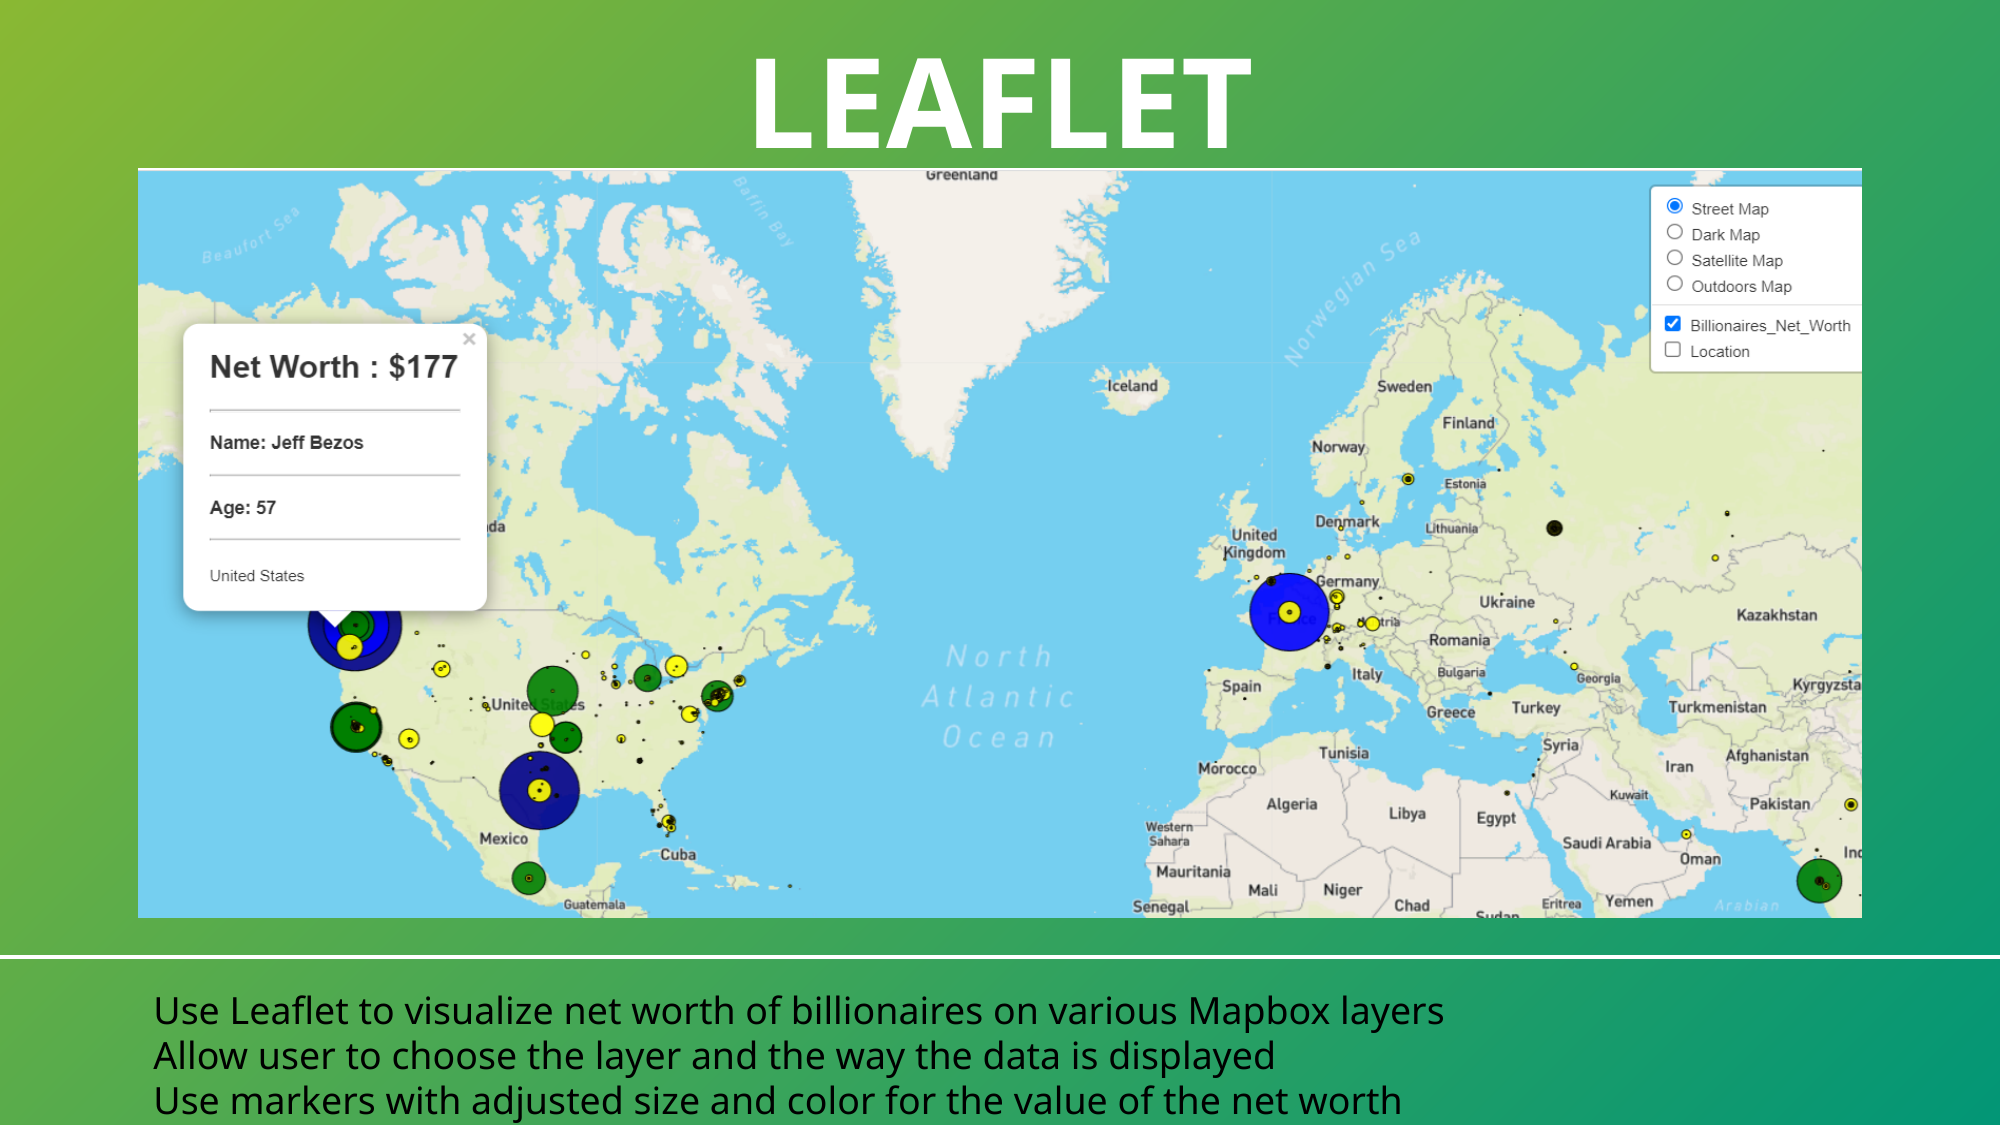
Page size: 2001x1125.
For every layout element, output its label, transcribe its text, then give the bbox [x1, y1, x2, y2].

text_box [0, 0, 2000, 955]
title leaflet [249, 30, 1751, 168]
text_box Use Leaflet to visualize net worth of billionaires on various Mapbox layers Allow user to choose the layer and the way the data is displayed Use markers with adjusted size and color for the value of the net worth [138, 979, 1830, 1125]
picture [138, 168, 1862, 918]
text_box [0, 959, 2000, 1125]
